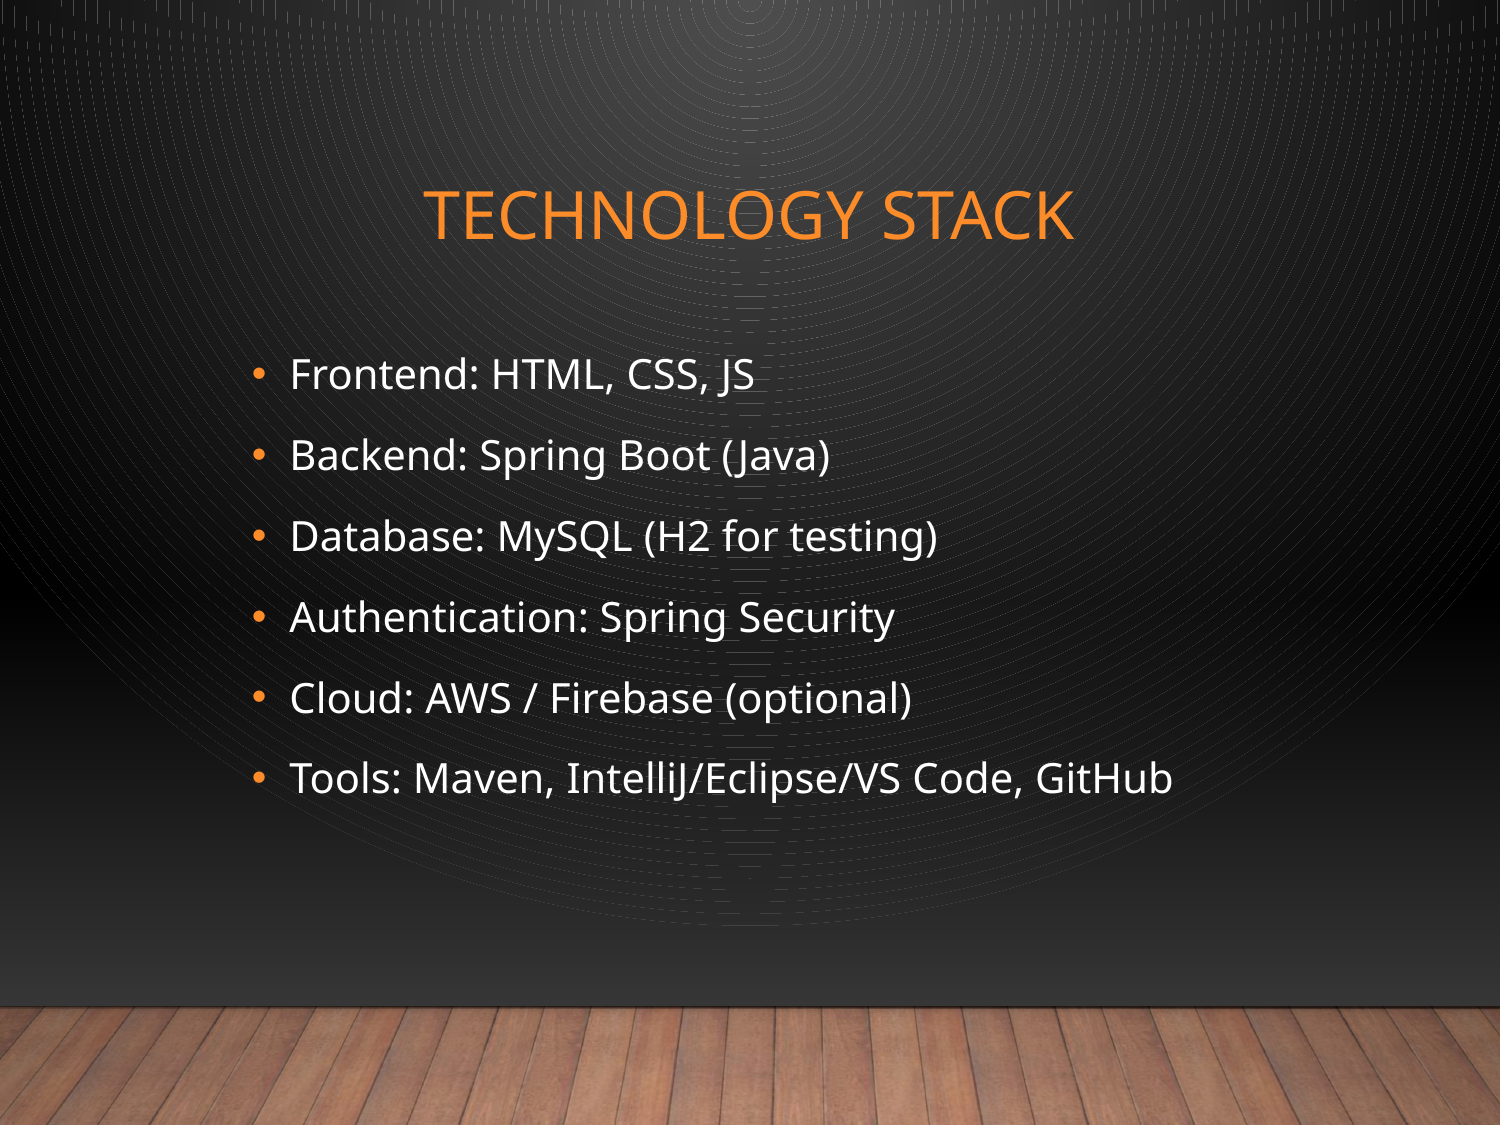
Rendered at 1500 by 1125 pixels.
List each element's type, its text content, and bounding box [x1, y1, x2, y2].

picture [0, 1006, 1500, 1125]
list Frontend: HTML, CSS, JS Backend: Spring Boot (Java) Database: MySQL (H2 for testing) Authentication: Spring Security Cloud: AWS / Firebase (optional) Tools: Maven, IntelliJ/Eclipse/VS Code, GitHub [236, 330, 1263, 897]
title Technology Stack [236, 131, 1263, 305]
